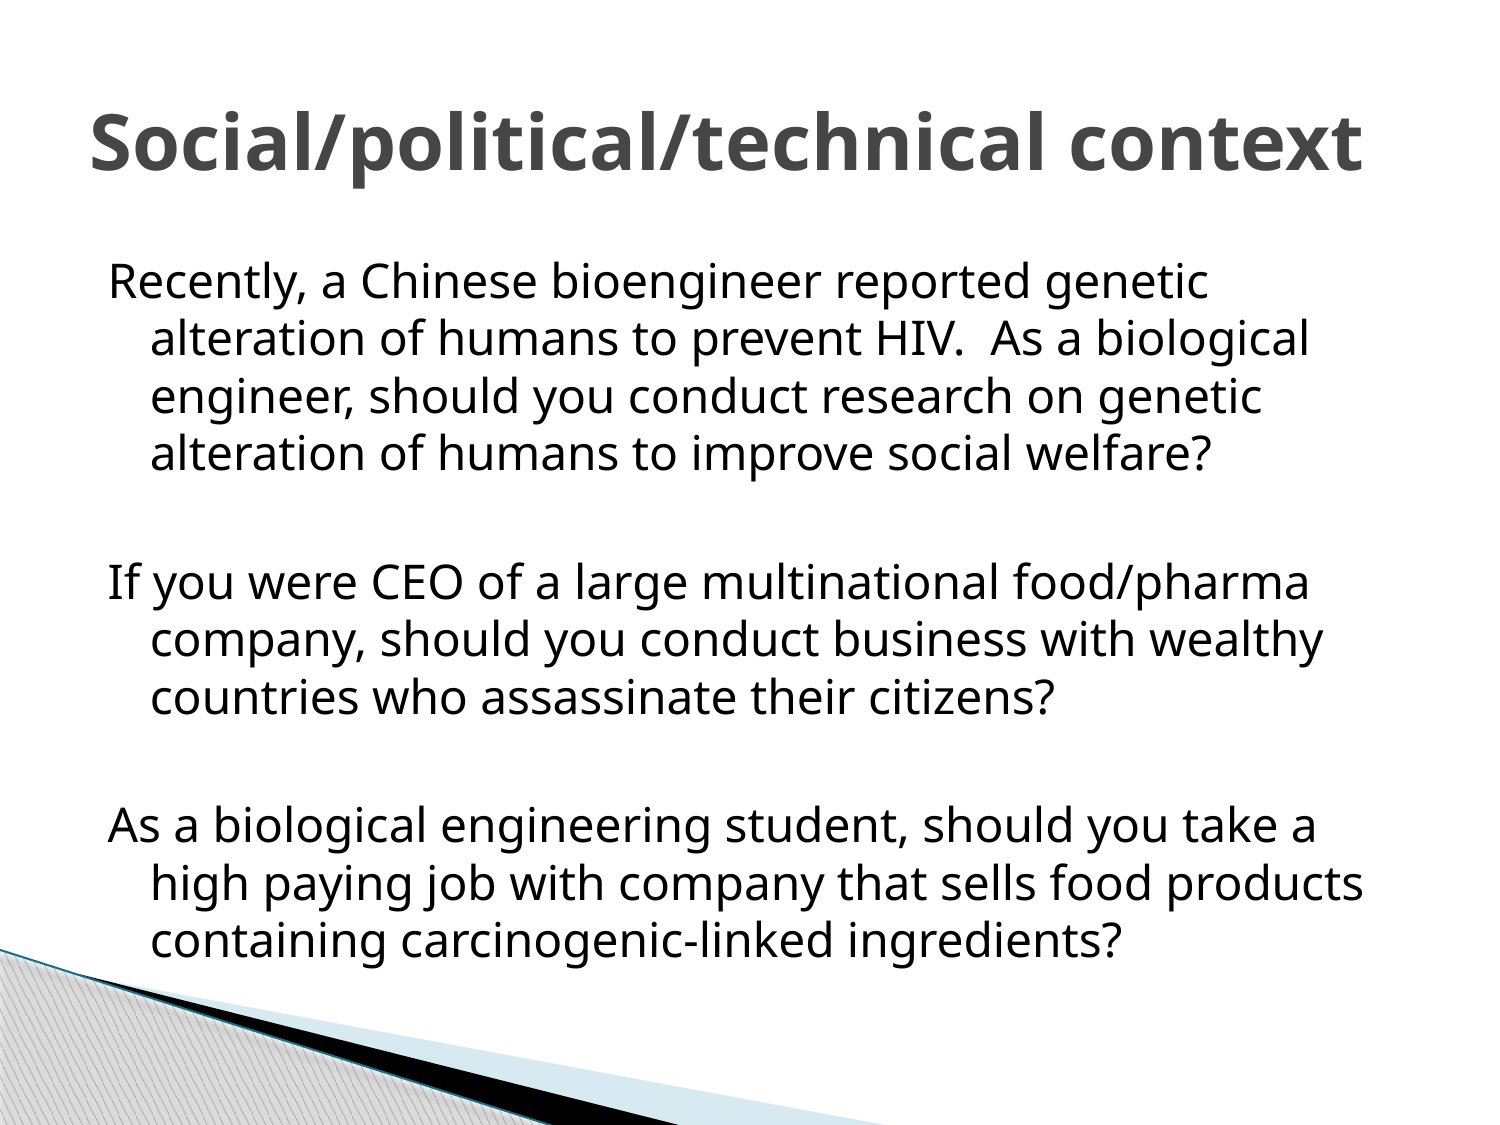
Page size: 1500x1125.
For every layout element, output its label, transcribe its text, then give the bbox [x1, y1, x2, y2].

title Social/political/technical context [75, 45, 1425, 233]
list Recently, a Chinese bioengineer reported genetic alteration of humans to prevent HIV. As a biological engineer, should you conduct research on genetic alteration of humans to improve social welfare? If you were CEO of a large multinational food/pharma company, should you conduct business with wealthy countries who assassinate their citizens? As a biological engineering student, should you take a high paying job with company that sells food products containing carcinogenic-linked ingredients? [75, 243, 1425, 986]
